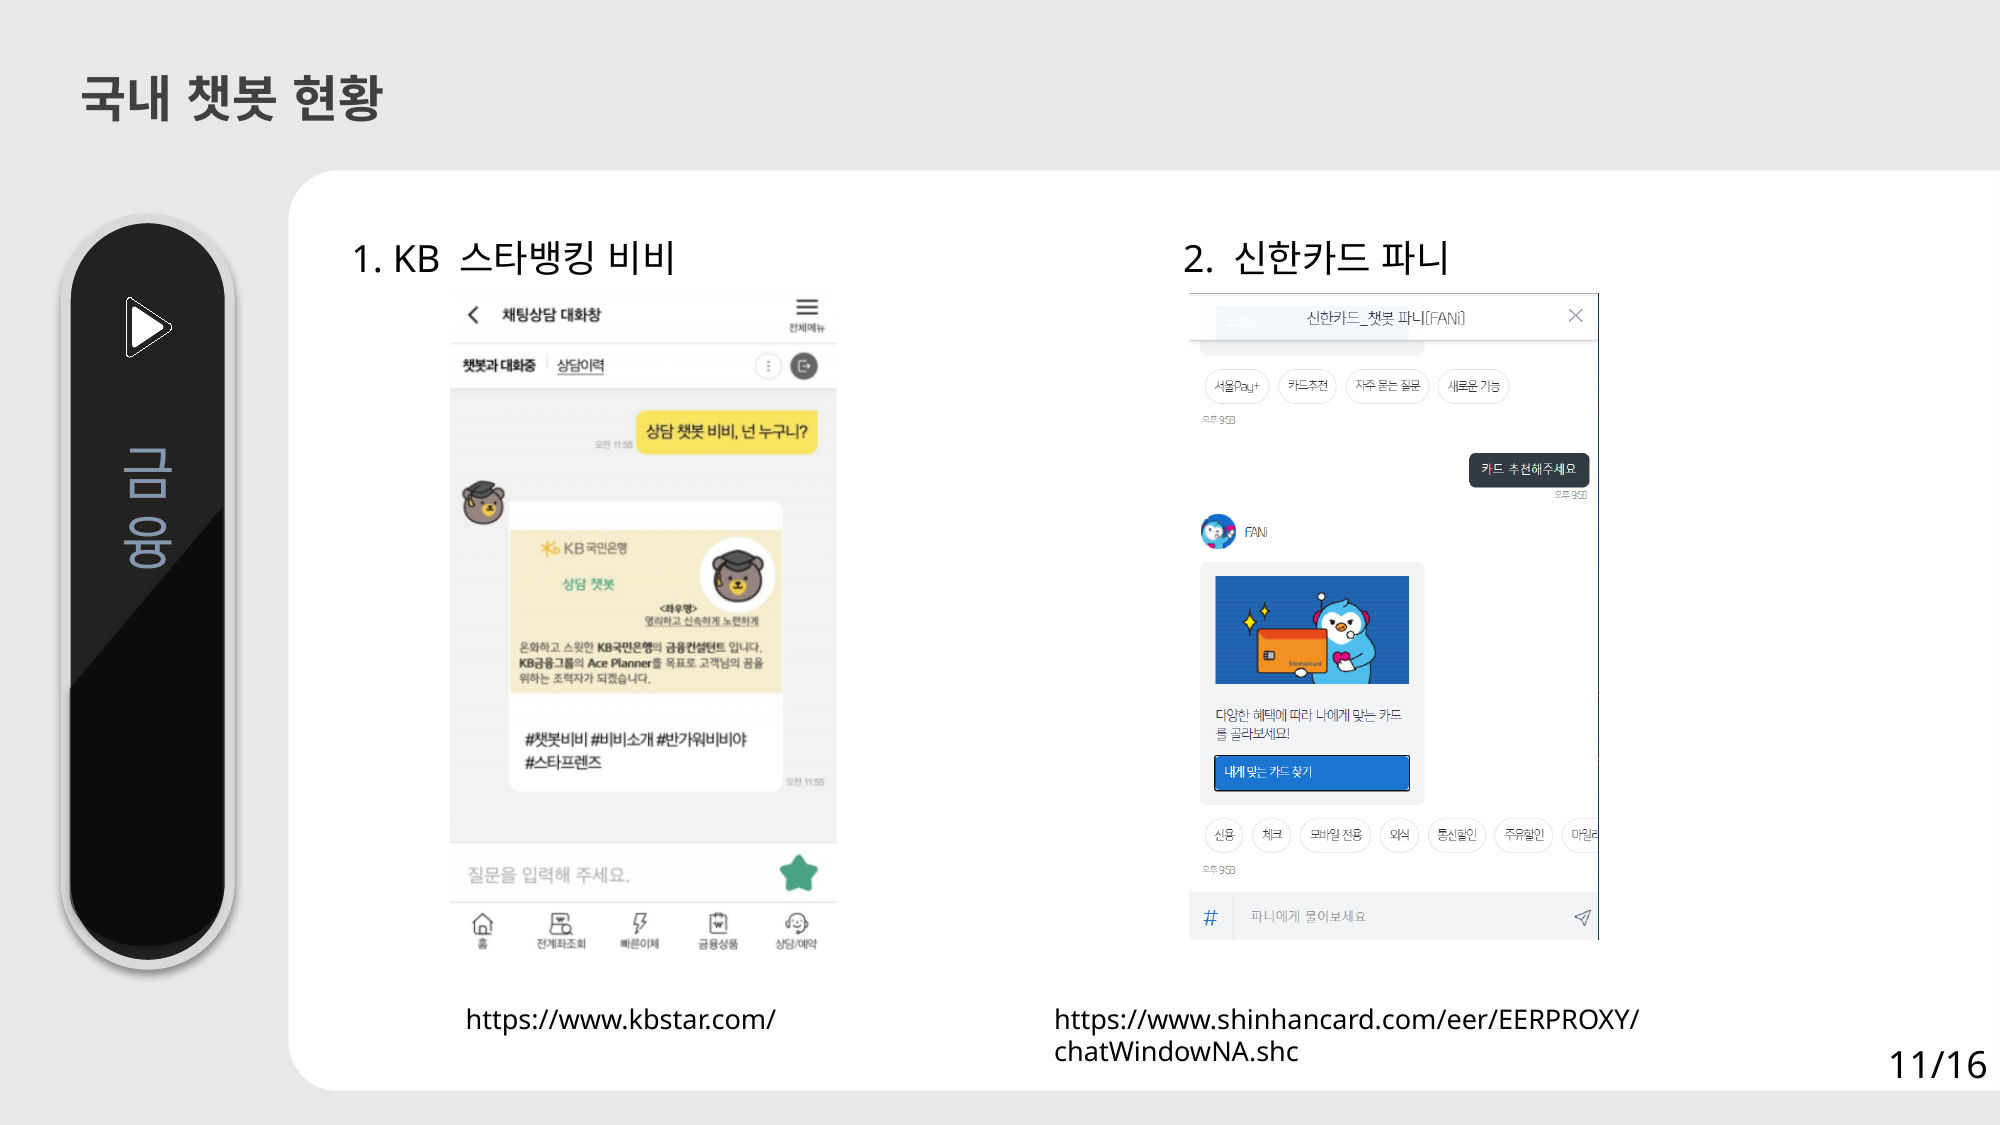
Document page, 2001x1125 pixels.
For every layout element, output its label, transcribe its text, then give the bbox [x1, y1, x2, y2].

text_box [68, 504, 224, 948]
text_box [0, 0, 2000, 1125]
text_box [84, 928, 218, 966]
text_box 1. KB 스타뱅킹 비비 [336, 227, 999, 333]
text_box 국내 챗봇 현황 [65, 30, 1153, 136]
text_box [126, 297, 172, 358]
text_box [64, 217, 231, 894]
text_box 11/16 [1873, 1033, 2000, 1094]
picture [450, 293, 846, 953]
picture [1189, 293, 1599, 940]
text_box 금융 [79, 428, 216, 584]
text_box 2. 신한카드 파니 [1168, 227, 1831, 333]
text_box https://www.kbstar.com/ [450, 994, 1039, 1042]
text_box https://www.shinhancard.com/eer/EERPROXY/chatWindowNA.shc [1039, 994, 1888, 1075]
